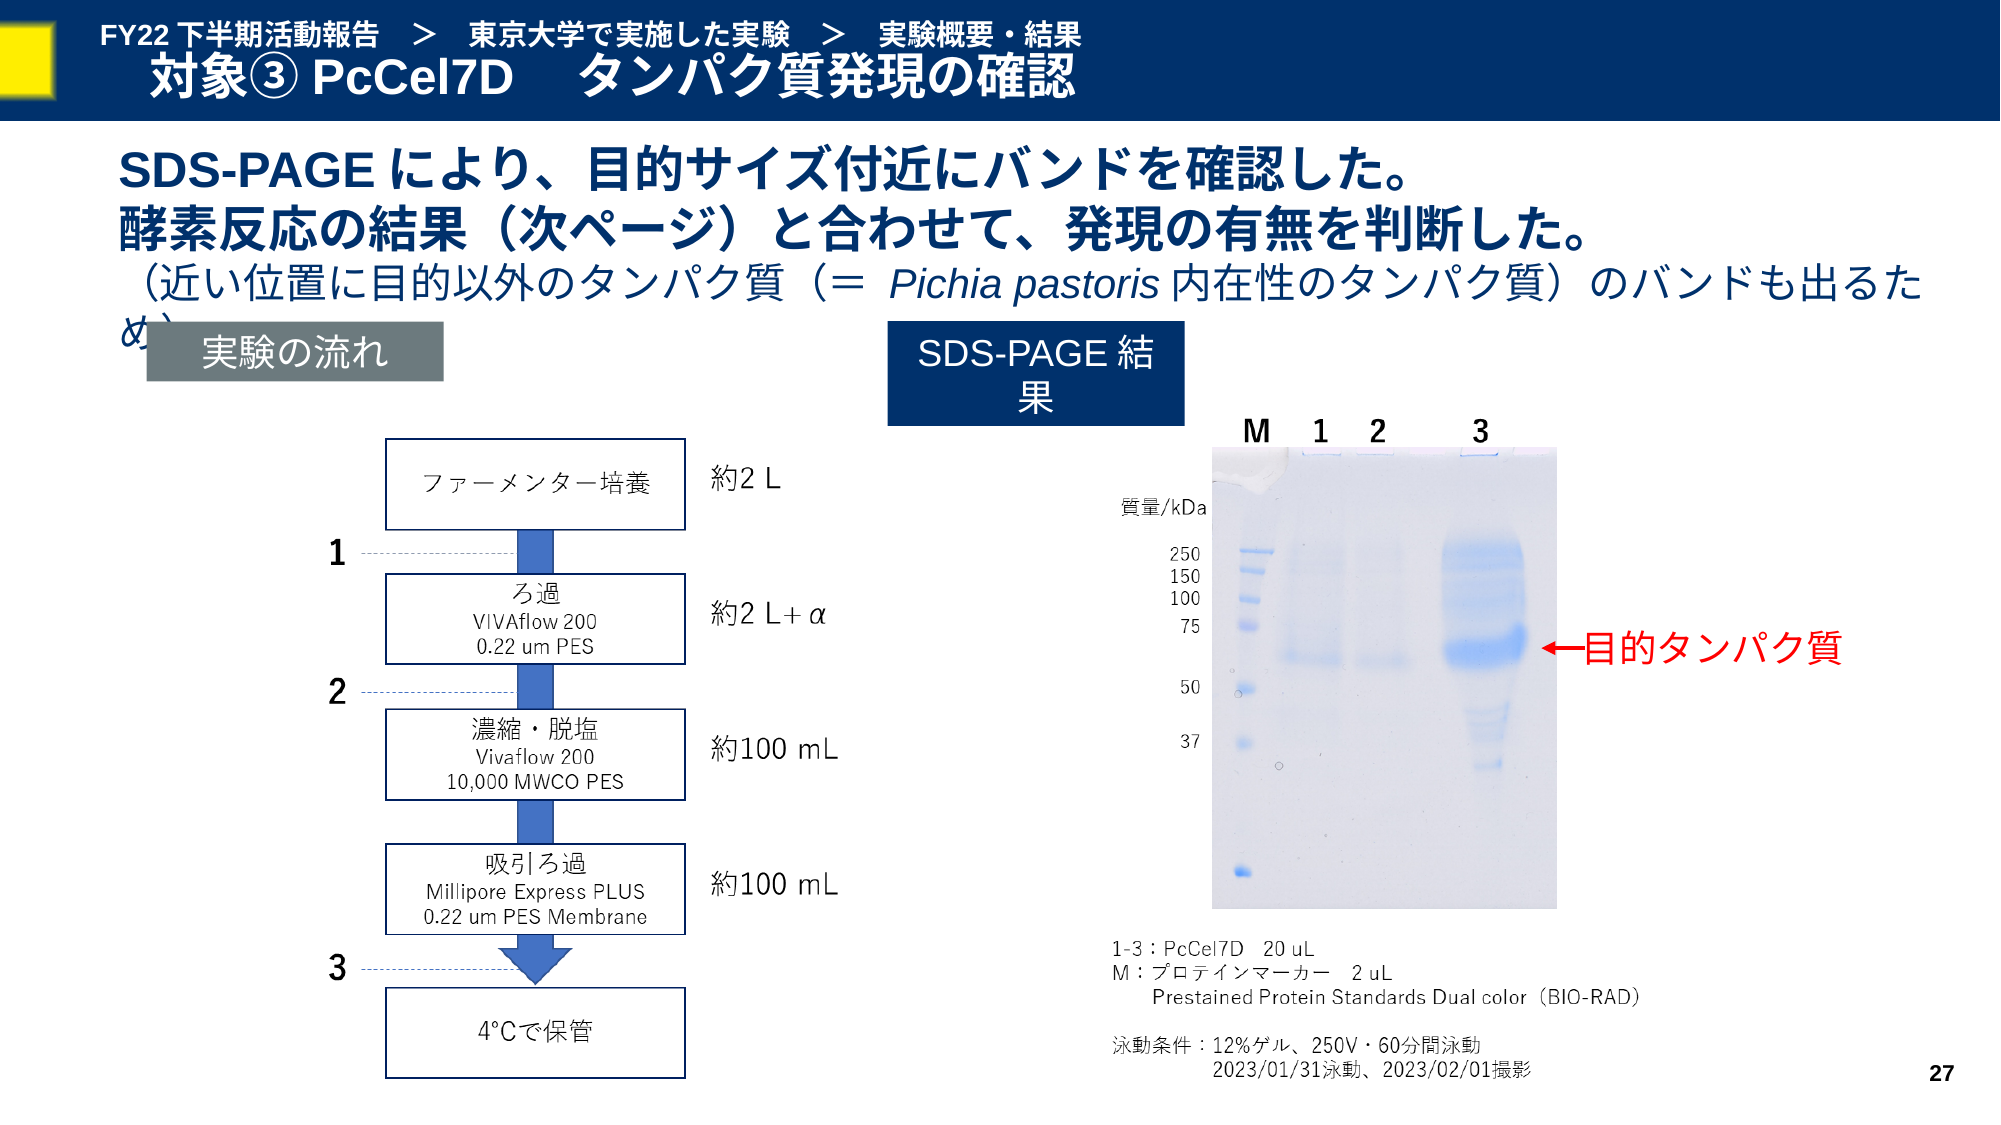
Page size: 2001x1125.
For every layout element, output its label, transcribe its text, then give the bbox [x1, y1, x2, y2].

text_box [12, 133, 1981, 1105]
picture [0, 6, 69, 115]
picture [304, 406, 857, 1125]
slide_number 27 [1904, 1042, 1970, 1103]
text_box SDS-PAGEにより、目的サイズ付近にバンドを確認した。 酵素反応の結果（次ページ）と合わせて、発現の有無を判断した。 （近い位置に目的以外のタンパク質（＝ Pichia pastoris内在性のタンパク質）のバンドも出るため） [103, 129, 2000, 365]
text_box SDS-PAGE結果 [887, 321, 1185, 426]
title FY22下半期活動報告 ＞ 東京大学で実施した実験 ＞ 実験概要・結果 対象③PcCel7D タンパク質発現の確認 [84, 20, 1955, 106]
text_box 実験の流れ [146, 321, 444, 382]
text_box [1099, 403, 1661, 1095]
text_box 目的タンパク質 [1661, 617, 1859, 678]
